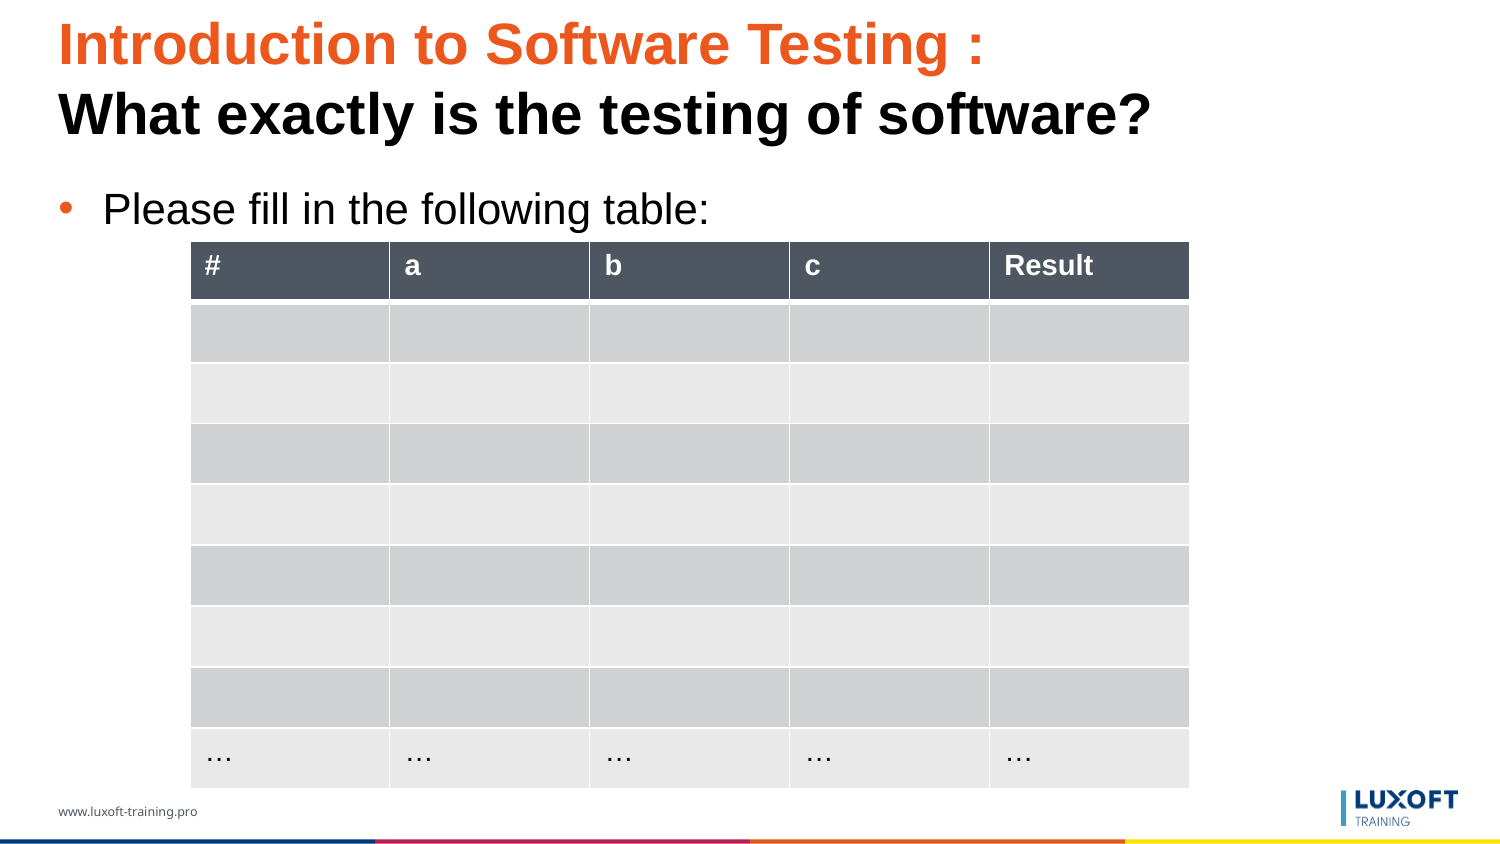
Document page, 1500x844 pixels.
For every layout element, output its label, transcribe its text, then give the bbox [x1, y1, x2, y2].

table_cell [590, 364, 789, 423]
table_cell [790, 485, 989, 544]
table_cell [191, 364, 389, 423]
table_cell [990, 668, 1189, 727]
table_cell [390, 668, 589, 727]
table_header b [590, 242, 789, 299]
table_cell [191, 305, 389, 362]
table_header Result [990, 242, 1189, 299]
table_cell [990, 424, 1189, 483]
table_cell [790, 607, 989, 666]
table_cell [990, 485, 1189, 544]
table_cell [590, 305, 789, 362]
table_cell [191, 607, 389, 666]
table_cell [590, 424, 789, 483]
table_cell … [191, 729, 389, 788]
list Please fill in the following table: [47, 159, 1457, 776]
table_cell [191, 546, 389, 605]
table_cell [191, 485, 389, 544]
table_cell [790, 668, 989, 727]
table_cell … [590, 729, 789, 788]
table_header a [390, 242, 589, 299]
table_cell [790, 546, 989, 605]
table_cell [590, 485, 789, 544]
table_cell [790, 364, 989, 423]
table_cell [390, 424, 589, 483]
table_cell [790, 305, 989, 362]
title Introduction to Software Testing : What exactly is the testing of software? [47, 44, 1457, 107]
table_cell [790, 424, 989, 483]
table_cell [990, 546, 1189, 605]
picture [1341, 790, 1458, 826]
table_cell [990, 607, 1189, 666]
table_cell … [790, 729, 989, 788]
table_header c [790, 242, 989, 299]
table_cell [390, 607, 589, 666]
table_cell [390, 546, 589, 605]
table_header # [191, 242, 389, 299]
table_cell [191, 668, 389, 727]
table_cell … [390, 729, 589, 788]
table_cell [590, 546, 789, 605]
table_cell [390, 485, 589, 544]
table_cell [590, 668, 789, 727]
table_cell [191, 424, 389, 483]
table_cell … [990, 729, 1189, 788]
table_cell [990, 364, 1189, 423]
table_cell [590, 607, 789, 666]
table_cell [990, 305, 1189, 362]
table_cell [390, 364, 589, 423]
table_cell [390, 305, 589, 362]
